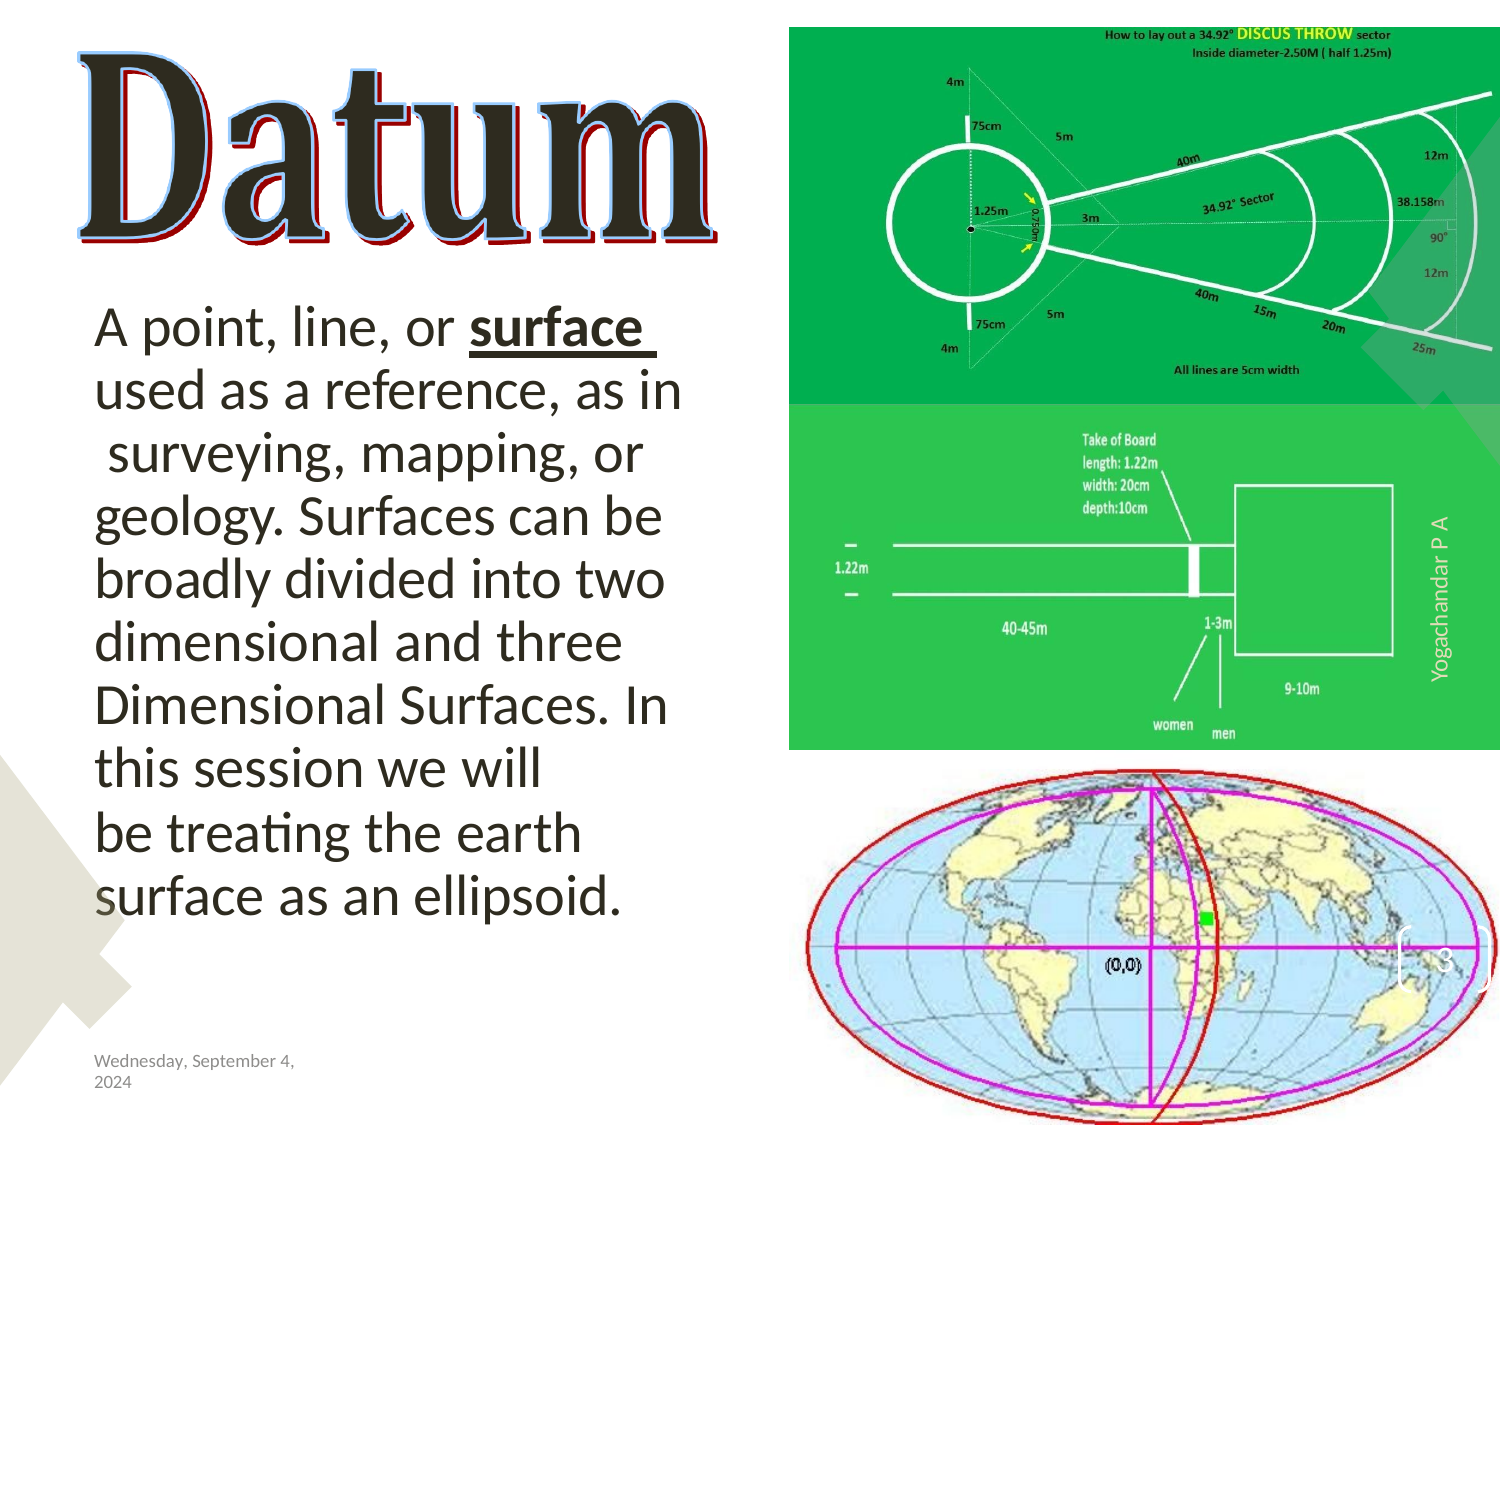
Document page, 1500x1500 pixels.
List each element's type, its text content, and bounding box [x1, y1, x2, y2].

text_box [788, 27, 1500, 1126]
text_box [77, 50, 718, 246]
text_box A point, line, or surface used as a reference, as in surveying, mapping, or geology. Surfaces can be broadly divided into two dimensional and three Dimensional Surfaces. In this session we will be treating the earth surface as an ellipsoid. [92, 287, 690, 927]
text_box [0, 754, 132, 1086]
text_box Wednesday, September 4, 2024 [92, 1047, 297, 1092]
